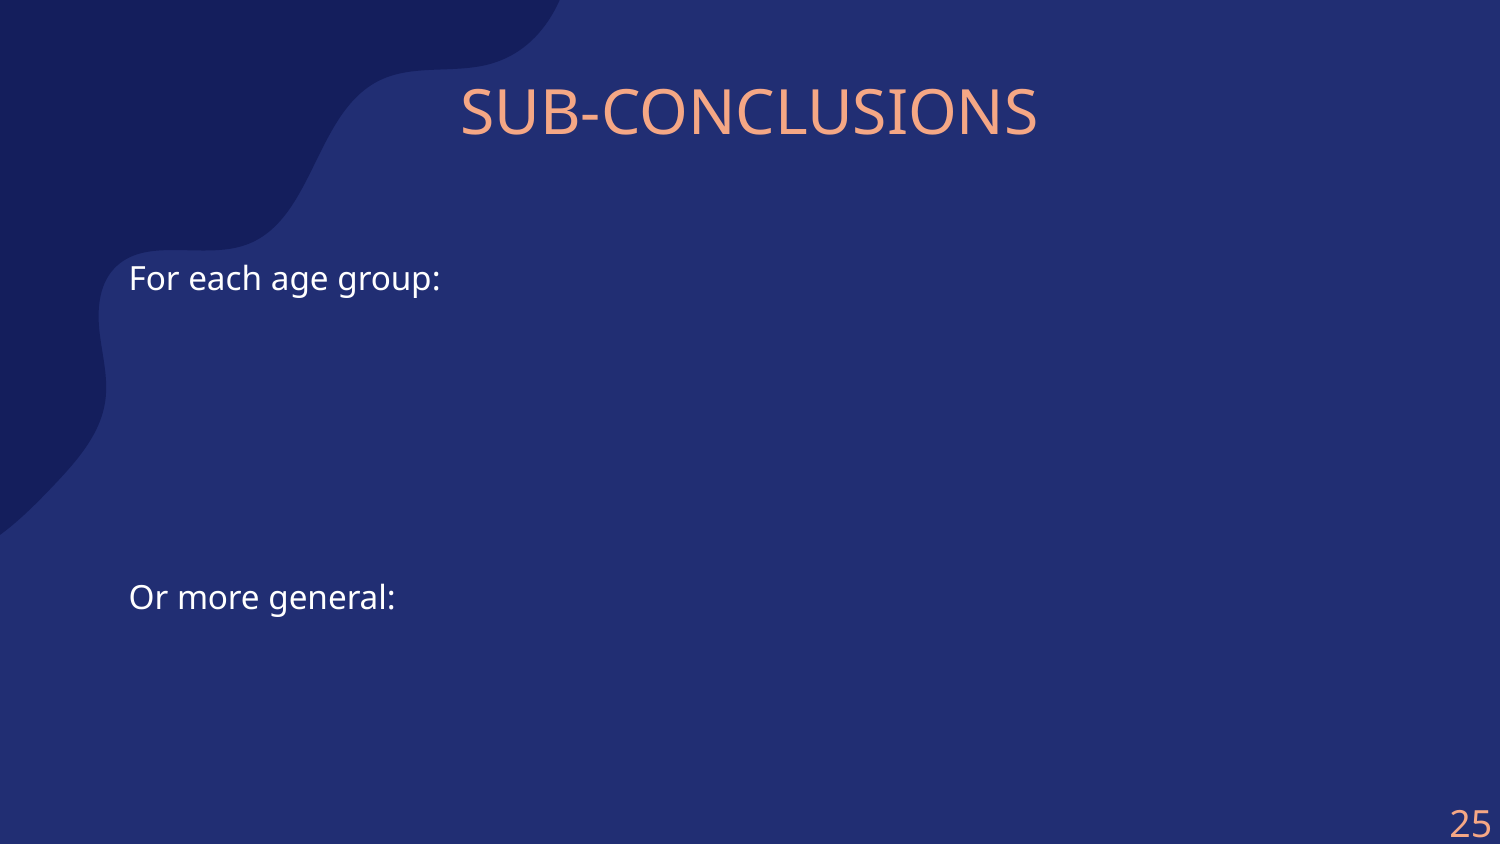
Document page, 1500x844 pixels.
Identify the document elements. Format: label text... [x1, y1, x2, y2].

title SUB-CONCLUSIONS [77, 56, 1423, 181]
text_box 25 [1434, 792, 1500, 844]
